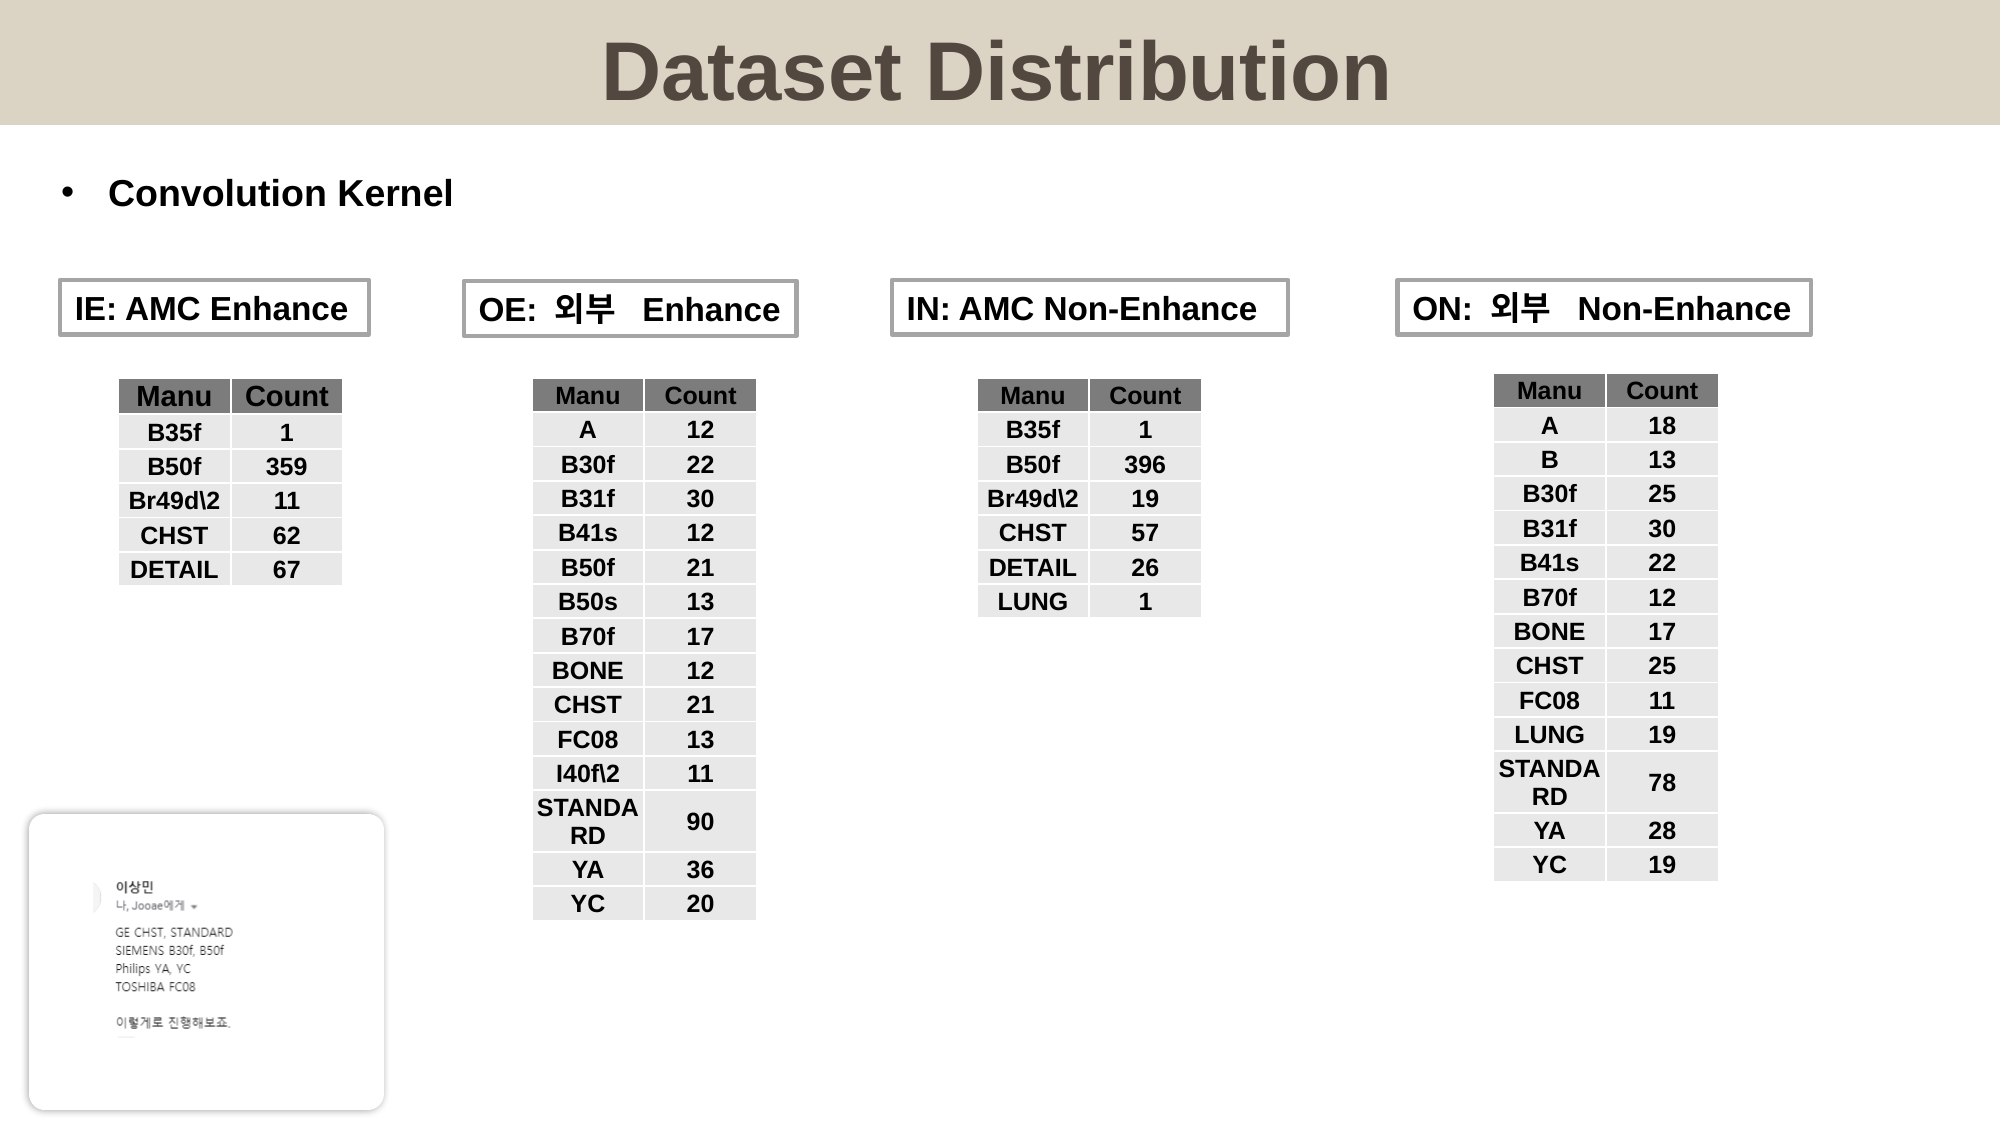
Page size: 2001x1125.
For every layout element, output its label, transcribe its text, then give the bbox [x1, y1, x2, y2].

table_cell 30 [1607, 511, 1718, 544]
table_cell B50s [533, 585, 643, 617]
table_header Manu [119, 379, 230, 413]
table_cell 36 [645, 853, 756, 885]
table_cell STANDARD [1494, 752, 1605, 812]
table_cell B70f [1494, 580, 1605, 613]
table_cell 22 [645, 447, 756, 480]
table_cell 12 [645, 413, 756, 446]
table_cell 1 [1090, 585, 1201, 617]
table_cell BONE [533, 654, 643, 686]
table_cell Br49d\2 [119, 484, 230, 517]
table_cell 57 [1090, 516, 1201, 549]
table_header Count [645, 379, 756, 411]
table_cell 18 [1607, 408, 1718, 441]
table_header Count [1090, 379, 1201, 411]
table_header Manu [1494, 374, 1605, 407]
table_cell 11 [232, 484, 342, 517]
table_cell LUNG [978, 585, 1088, 617]
table_cell B31f [1494, 511, 1605, 544]
table_cell 13 [1607, 443, 1718, 475]
table_cell YA [1494, 814, 1605, 846]
table_cell 62 [232, 518, 342, 551]
table_cell 1 [1090, 413, 1201, 446]
table_cell B50f [978, 447, 1088, 480]
table_cell LUNG [1494, 718, 1605, 750]
table_cell 359 [232, 450, 342, 482]
text_box IE: AMC Enhance [58, 278, 371, 337]
table_cell B41s [533, 516, 643, 549]
table_cell 13 [645, 722, 756, 755]
table_cell 67 [232, 553, 342, 585]
table_cell 21 [645, 551, 756, 583]
table_cell 22 [1607, 546, 1718, 578]
table_cell STANDARD [533, 791, 643, 851]
table_cell YC [1494, 848, 1605, 881]
table_cell YA [533, 853, 643, 885]
text_box OE: 외부 Enhance [462, 279, 799, 338]
table_cell 396 [1090, 447, 1201, 480]
table_cell 11 [1607, 683, 1718, 716]
table_cell I40f\2 [533, 757, 643, 789]
table_cell 90 [645, 791, 756, 851]
table_cell FC08 [1494, 683, 1605, 716]
table_cell 30 [645, 482, 756, 514]
table_header Count [1607, 374, 1718, 407]
table_cell 12 [645, 654, 756, 686]
table_cell CHST [978, 516, 1088, 549]
text_box ON: 외부 Non-Enhance [1395, 278, 1813, 337]
table_cell B70f [533, 619, 643, 652]
table_header Manu [978, 379, 1088, 411]
table_cell 25 [1607, 649, 1718, 682]
table_cell 26 [1090, 551, 1201, 583]
table_cell 17 [1607, 615, 1718, 647]
table_cell BONE [1494, 615, 1605, 647]
table_cell Br49d\2 [978, 482, 1088, 514]
table_cell B30f [533, 447, 643, 480]
picture [59, 844, 353, 1079]
table_cell 21 [645, 688, 756, 721]
table_cell 19 [1607, 718, 1718, 750]
table_cell B [1494, 443, 1605, 475]
table_cell 12 [645, 516, 756, 549]
text_box Dataset Distribution [0, 0, 2000, 125]
table_cell B30f [1494, 477, 1605, 510]
table_header Count [232, 379, 342, 413]
table_header Manu [533, 379, 643, 411]
table_cell CHST [119, 518, 230, 551]
text_box Convolution Kernel [46, 161, 470, 222]
text_box IN: AMC Non-Enhance [890, 278, 1290, 337]
table_cell B35f [119, 415, 230, 448]
table_cell DETAIL [978, 551, 1088, 583]
table_cell DETAIL [119, 553, 230, 585]
table_cell CHST [1494, 649, 1605, 682]
table_cell B50f [119, 450, 230, 482]
table_cell 12 [1607, 580, 1718, 613]
table_cell A [1494, 408, 1605, 441]
table_cell 17 [645, 619, 756, 652]
table_cell A [533, 413, 643, 446]
table_cell CHST [533, 688, 643, 721]
table_cell FC08 [533, 722, 643, 755]
table_cell 19 [1607, 848, 1718, 881]
table_cell B41s [1494, 546, 1605, 578]
table_cell 1 [232, 415, 342, 448]
table_cell B31f [533, 482, 643, 514]
table_cell B35f [978, 413, 1088, 446]
text_box [44, 161, 1972, 297]
table_cell 19 [1090, 482, 1201, 514]
table_cell B50f [533, 551, 643, 583]
table_cell 13 [645, 585, 756, 617]
table_cell 78 [1607, 752, 1718, 812]
table_cell 25 [1607, 477, 1718, 510]
table_cell 28 [1607, 814, 1718, 846]
table_cell 20 [645, 887, 756, 920]
table_cell 11 [645, 757, 756, 789]
table_cell YC [533, 887, 643, 920]
